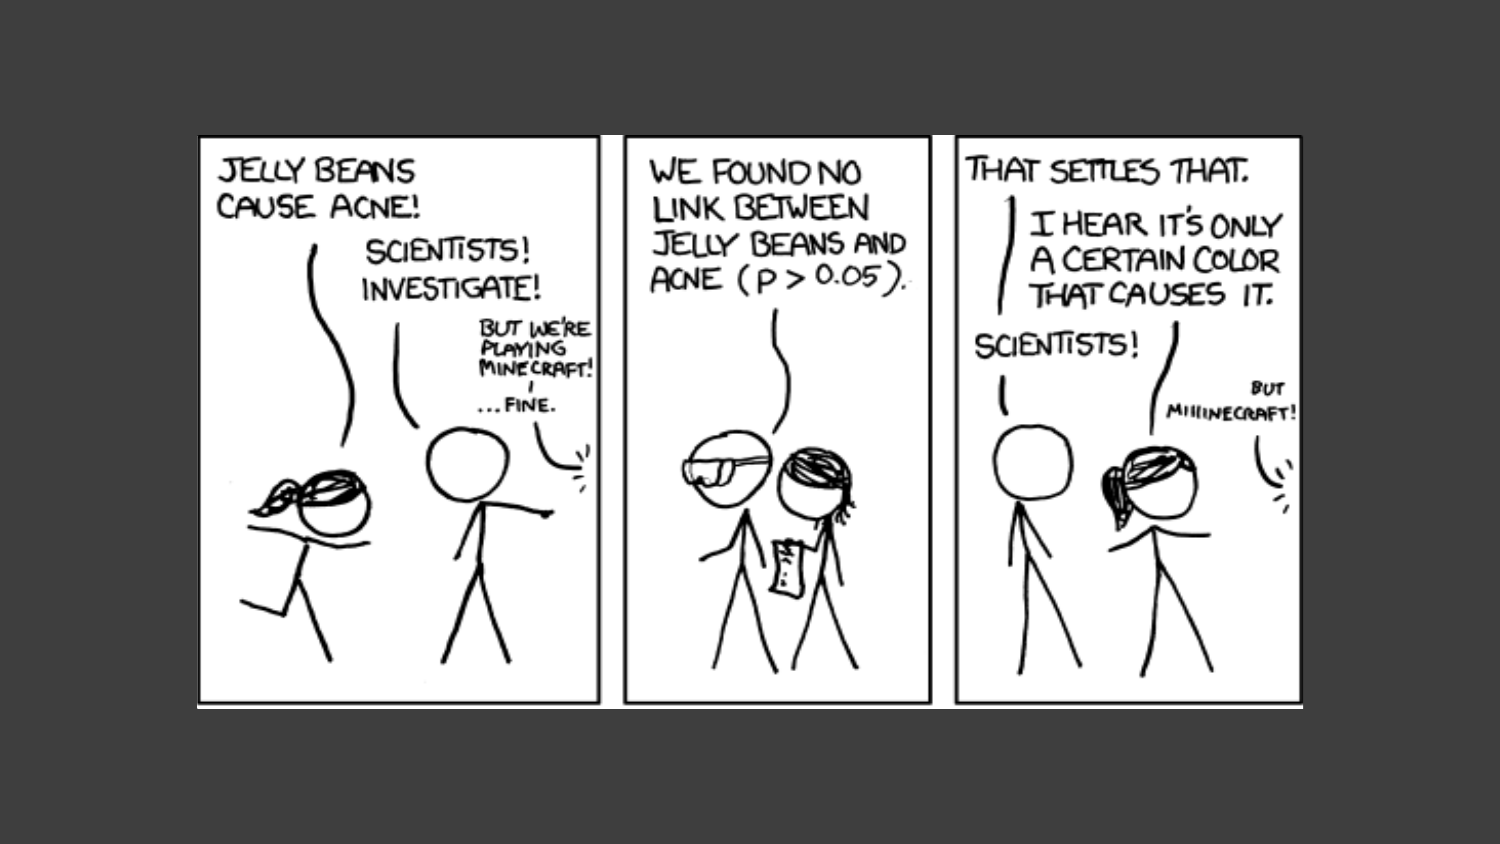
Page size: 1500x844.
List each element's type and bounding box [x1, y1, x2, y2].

picture [197, 135, 1304, 710]
